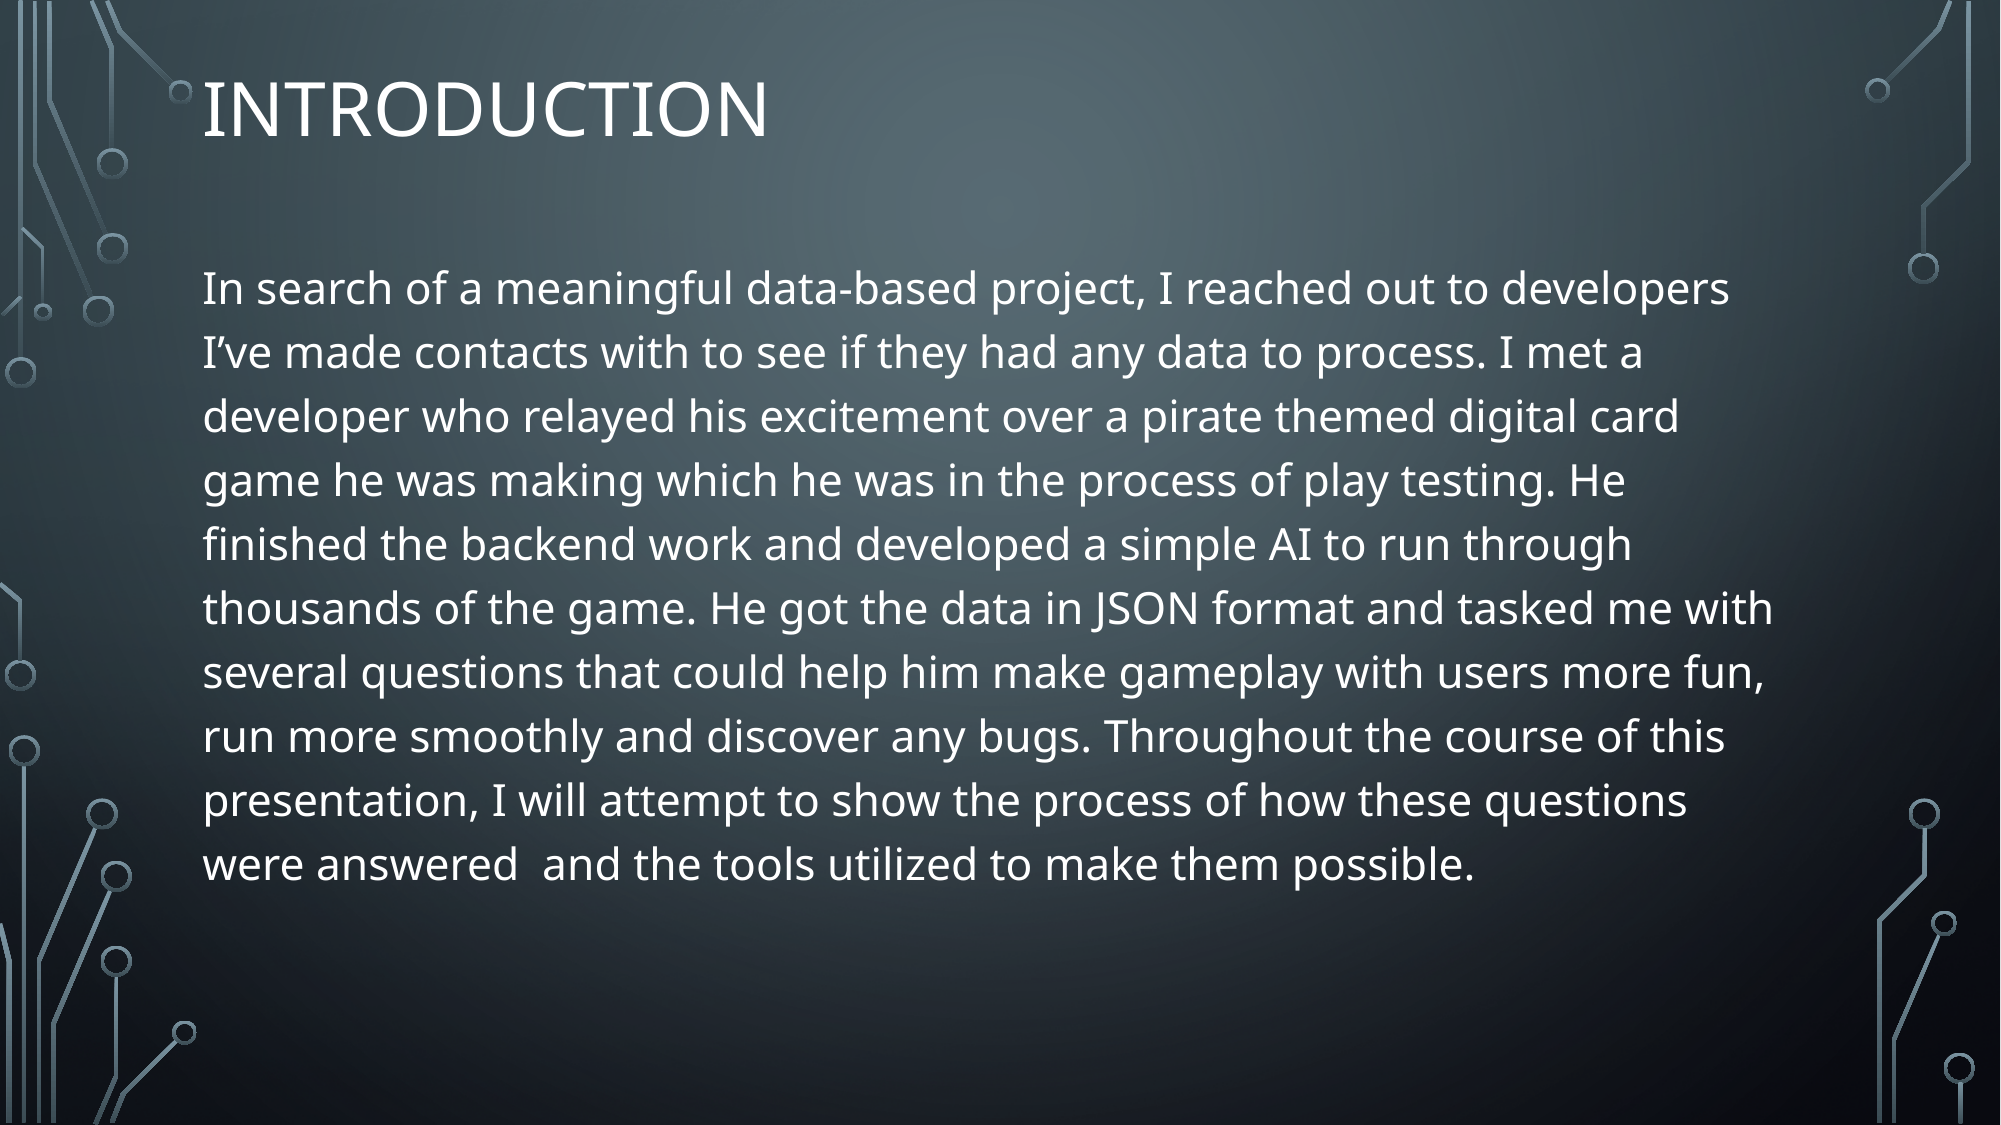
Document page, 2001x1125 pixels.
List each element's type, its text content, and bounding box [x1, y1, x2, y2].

title Introduction [187, 14, 1813, 210]
list In search of a meaningful data-based project, I reached out to developers I’ve made contacts with to see if they had any data to process. I met a developer who relayed his excitement over a pirate themed digital card game he was making which he was in the process of play testing. He finished the backend work and developed a simple AI to run through thousands of the game. He got the data in JSON format and tasked me with several questions that could help him make gameplay with users more fun, run more smoothly and discover any bugs. Throughout the course of this presentation, I will attempt to show the process of how these questions were answered and the tools utilized to make them possible. [187, 242, 1813, 950]
